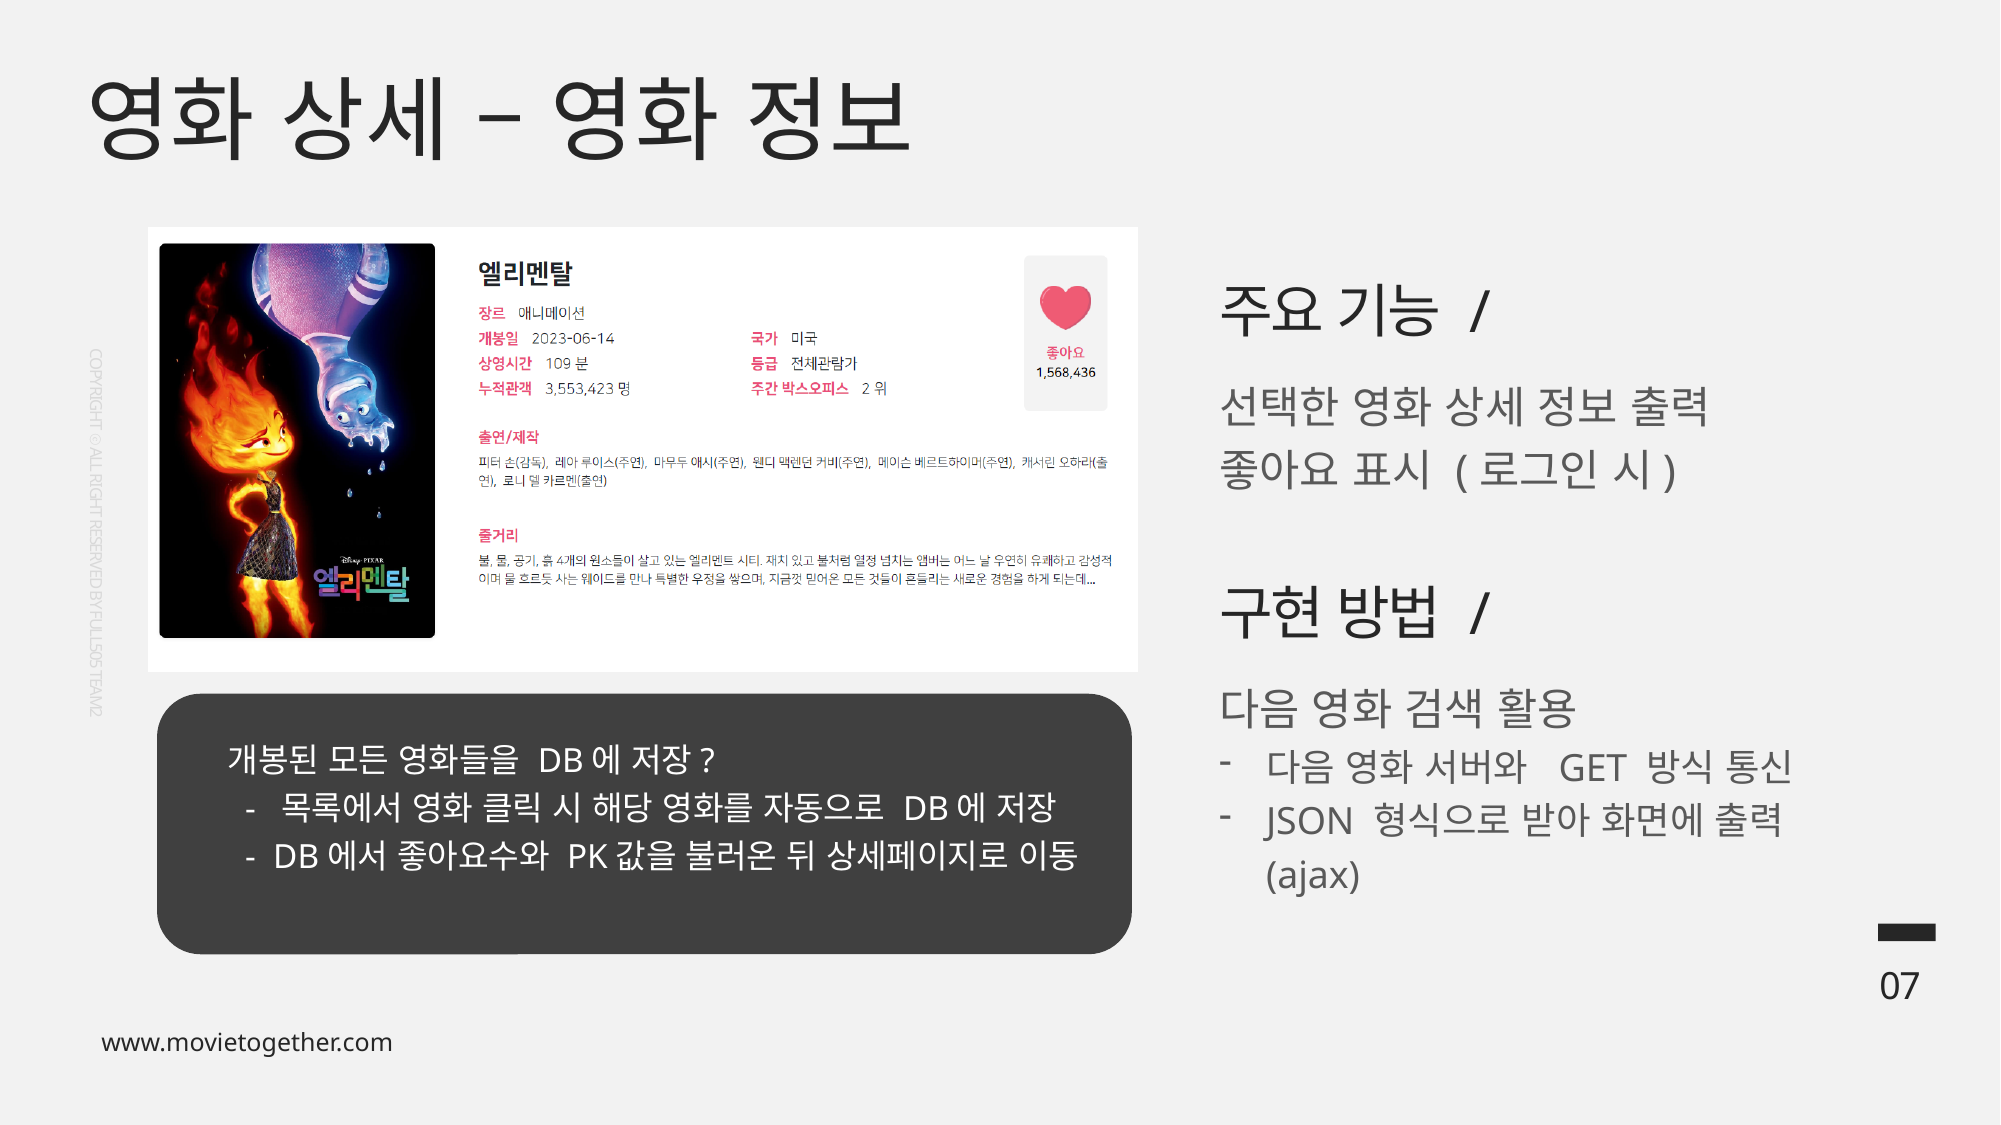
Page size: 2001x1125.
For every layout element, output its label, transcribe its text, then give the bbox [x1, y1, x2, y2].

text_box 선택한 영화 상세 정보 출력 좋아요 표시 (로그인 시) [1210, 365, 1879, 500]
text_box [1864, 923, 1936, 1061]
text_box 구현 방법 / [1210, 571, 1571, 651]
text_box COPYRIGHT ⓒ ALL RIGHT RESERVED BY FULL505 TEAM2 [86, 348, 107, 746]
text_box [155, 692, 1133, 956]
text_box 주요 기능 / [1210, 270, 1571, 349]
text_box 영화 상세 – 영화 정보 [53, 58, 1027, 177]
picture [148, 227, 1138, 672]
text_box 개봉된 모든 영화들을 DB에 저장? - 목록에서 영화 클릭 시 해당 영화를 자동으로 DB에 저장 - DB에서 좋아요수와 PK값을 불러온 뒤 상세페이지로 이동 [218, 726, 1105, 879]
text_box www.movietogether.com [86, 1019, 453, 1064]
text_box 다음 영화 검색 활용 다음 영화 서버와 GET 방식 통신 JSON 형식으로 받아 화면에 출력(ajax) [1210, 667, 1879, 901]
